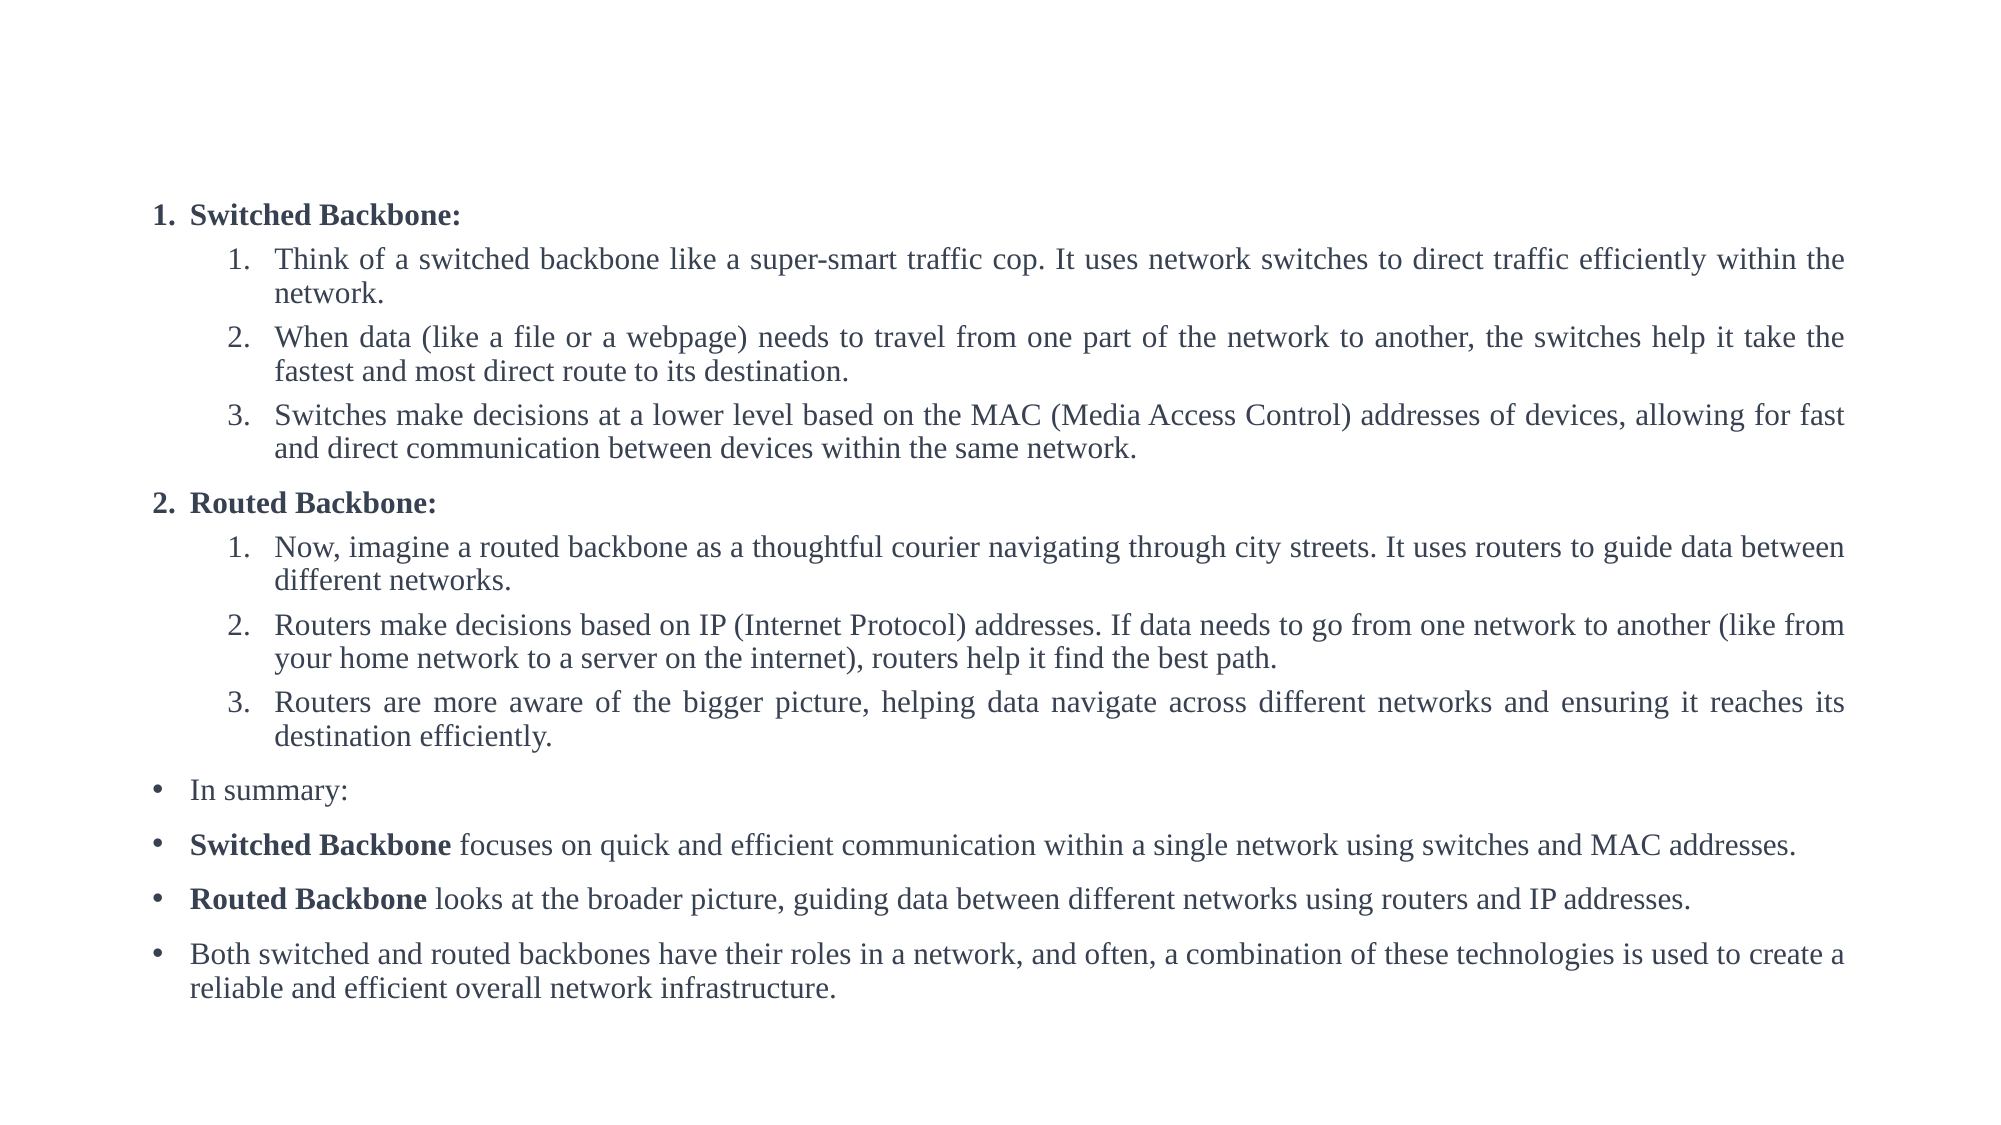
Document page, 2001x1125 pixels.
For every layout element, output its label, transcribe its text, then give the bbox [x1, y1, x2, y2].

list Switched Backbone: Think of a switched backbone like a super-smart traffic cop. It uses network switches to direct traffic efficiently within the network. When data (like a file or a webpage) needs to travel from one part of the network to another, the switches help it take the fastest and most direct route to its destination. Switches make decisions at a lower level based on the MAC (Media Access Control) addresses of devices, allowing for fast and direct communication between devices within the same network. Routed Backbone: Now, imagine a routed backbone as a thoughtful courier navigating through city streets. It uses routers to guide data between different networks. Routers make decisions based on IP (Internet Protocol) addresses. If data needs to go from one network to another (like from your home network to a server on the internet), routers help it find the best path. Routers are more aware of the bigger picture, helping data navigate across different networks and ensuring it reaches its destination efficiently. In summary: Switched Backbone focuses on quick and efficient communication within a single network using switches and MAC addresses. Routed Backbone looks at the broader picture, guiding data between different networks using routers and IP addresses. Both switched and routed backbones have their roles in a network, and often, a combination of these technologies is used to create a reliable and efficient overall network infrastructure. [137, 191, 1863, 1014]
